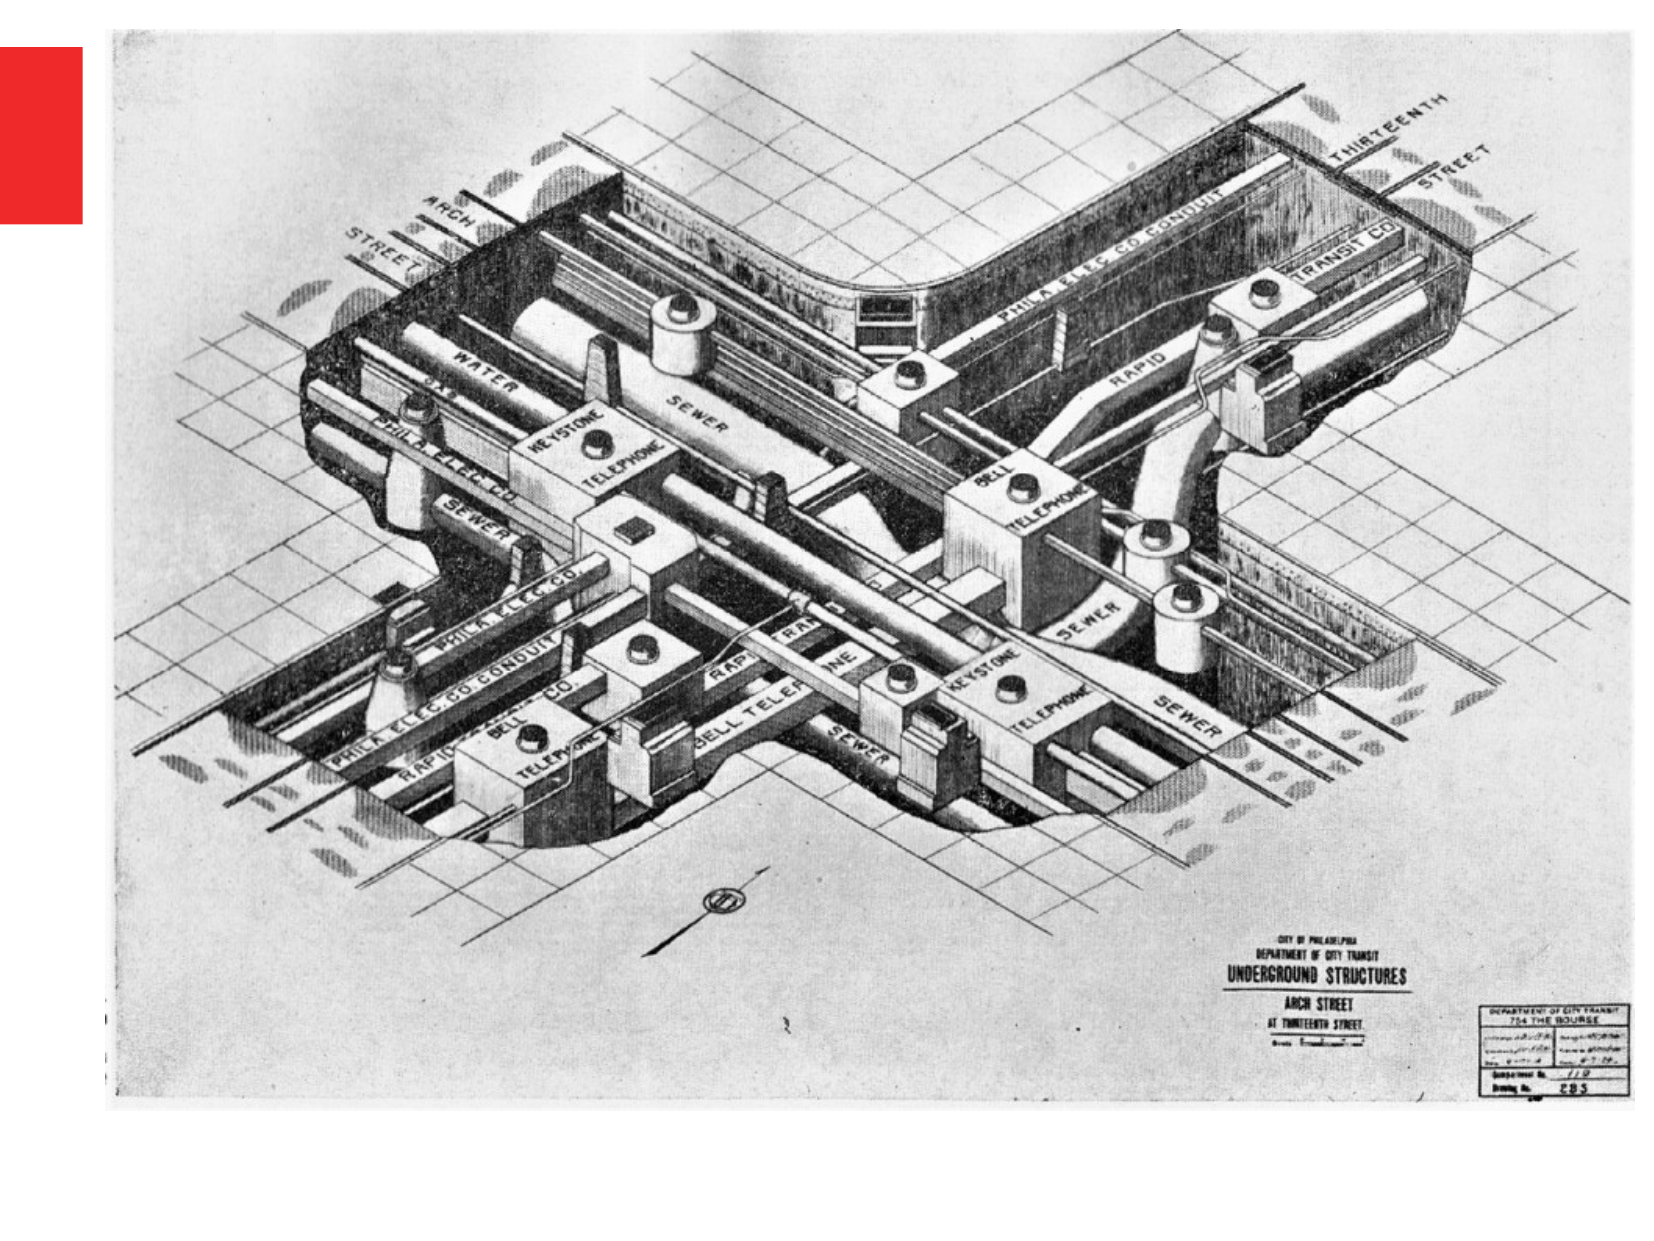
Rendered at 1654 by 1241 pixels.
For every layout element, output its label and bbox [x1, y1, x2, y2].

picture [104, 29, 1636, 1111]
